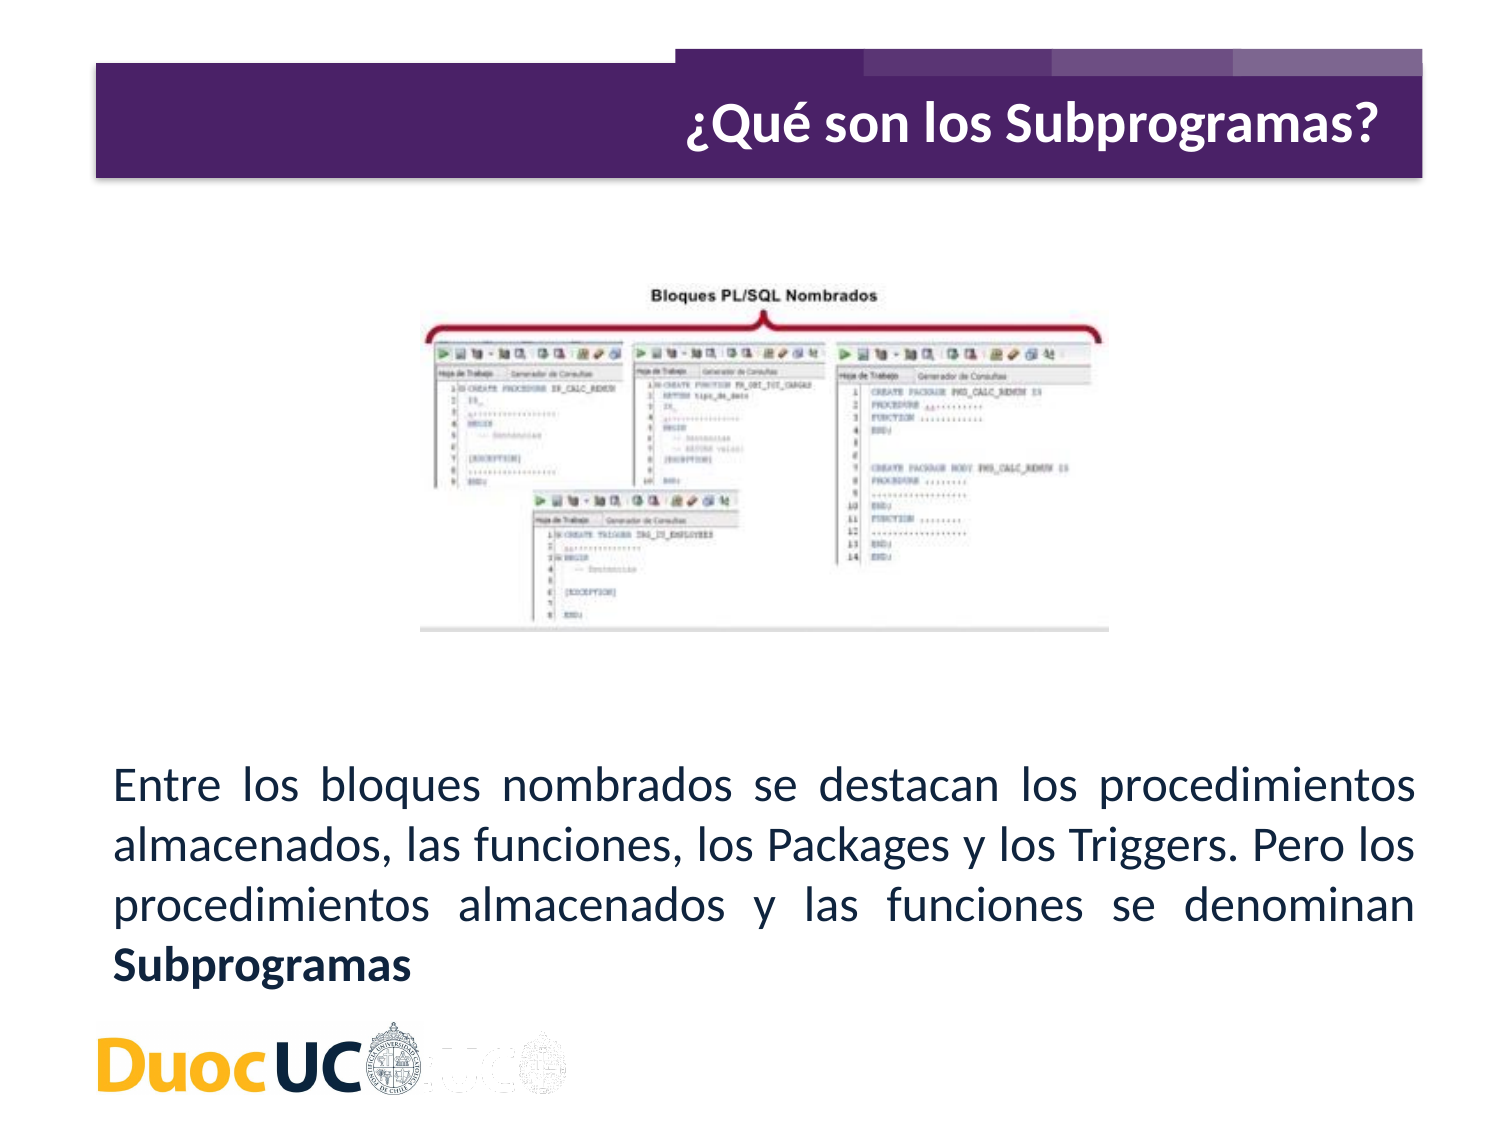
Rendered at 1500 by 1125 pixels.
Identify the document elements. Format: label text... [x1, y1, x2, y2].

text_box ¿Qué son los Subprogramas? [632, 76, 1446, 163]
picture [96, 1021, 566, 1095]
picture [420, 283, 1109, 632]
text_box Entre los bloques nombrados se destacan los procedimientos almacenados, las funciones, los Packages y los Triggers. Pero los procedimientos almacenados y las funciones se denominan Subprogramas [97, 743, 1432, 1001]
